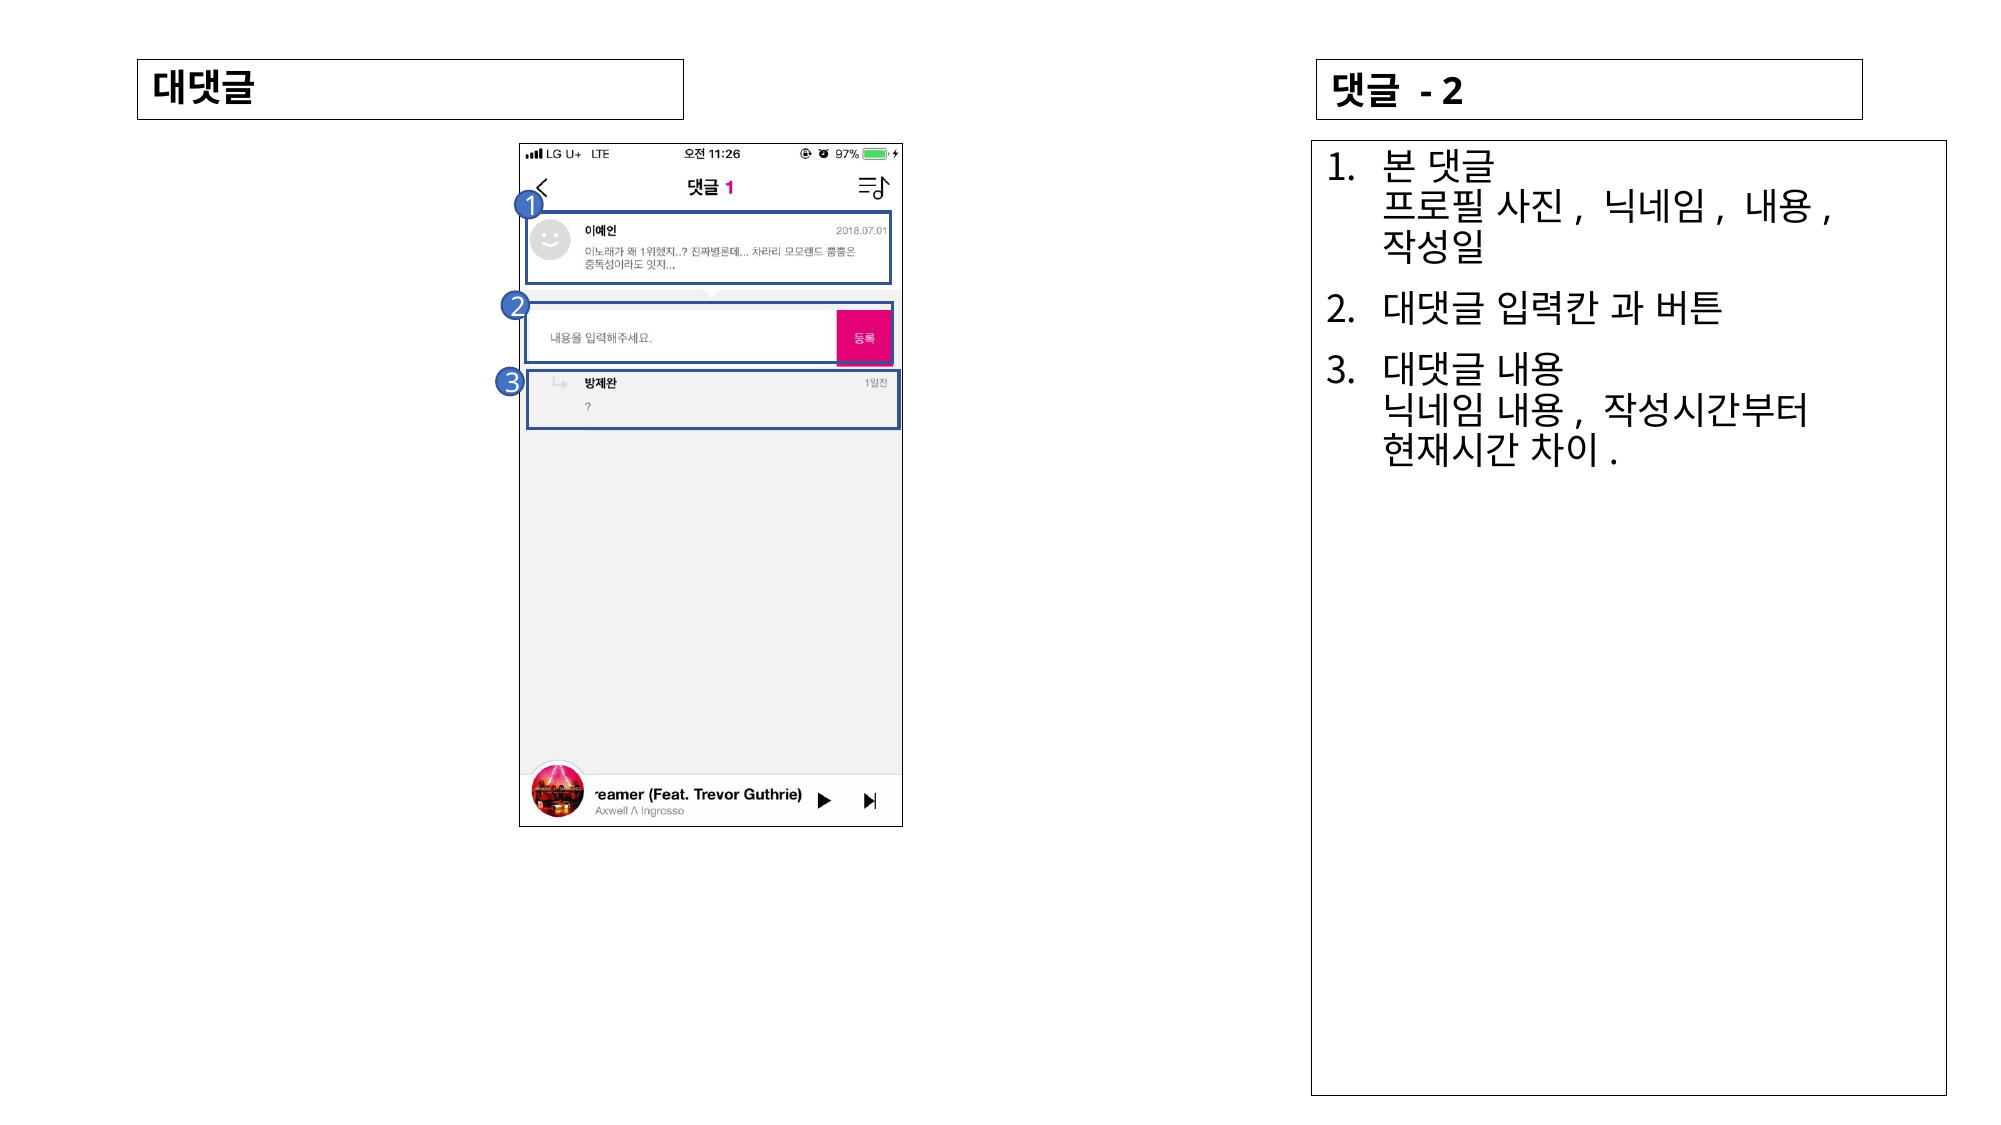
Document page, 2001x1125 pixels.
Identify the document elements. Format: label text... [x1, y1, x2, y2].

text_box 1 [513, 193, 519, 216]
title 대댓글 [137, 59, 684, 120]
list 본 댓글 프로필 사진, 닉네임, 내용, 작성일 대댓글 입력칸 과 버튼 대댓글 내용 닉네임 내용, 작성시간부터 현재시간 차이. [1311, 140, 1947, 1096]
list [519, 143, 903, 827]
text_box 3 [495, 366, 519, 397]
text_box 2 [500, 290, 519, 321]
list 댓글 - 2 [1316, 59, 1863, 120]
